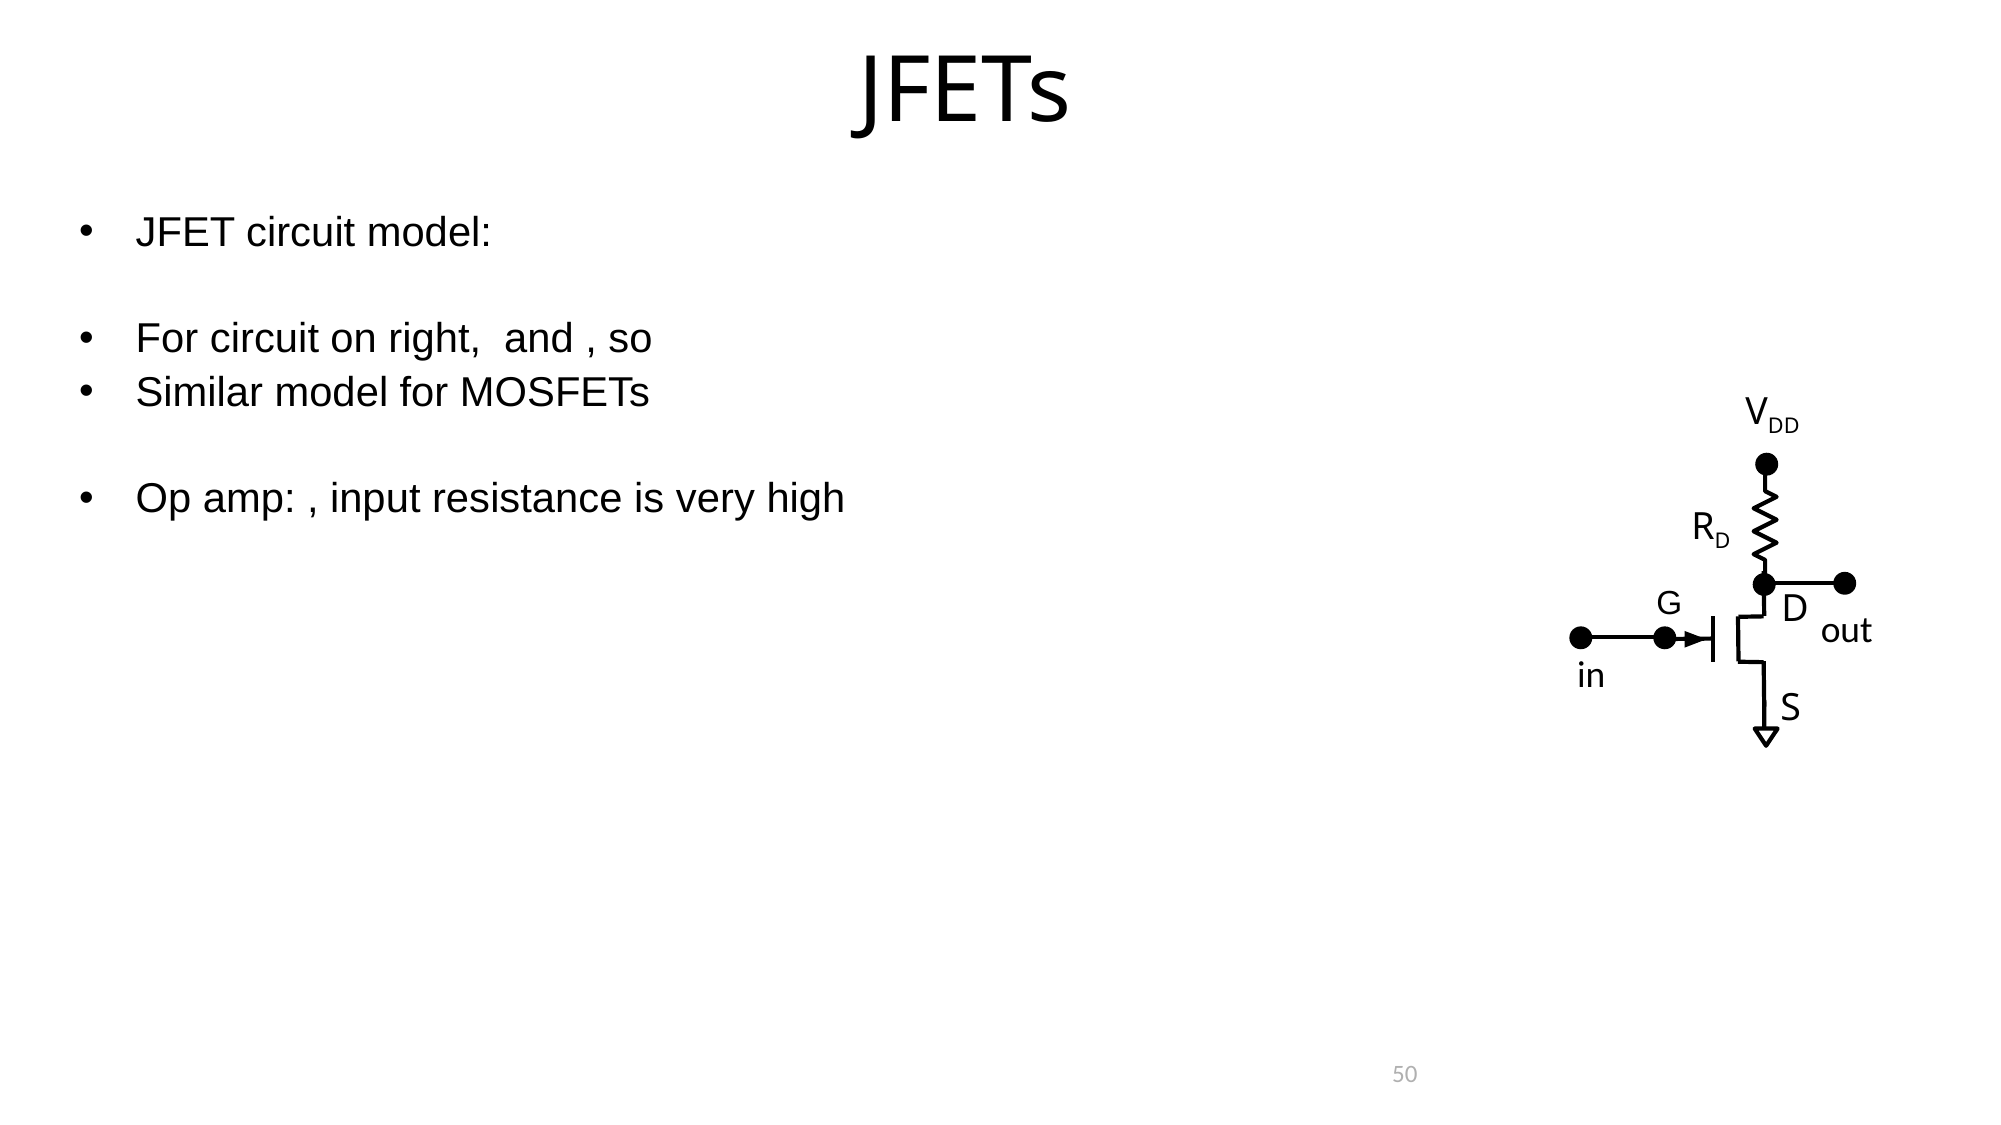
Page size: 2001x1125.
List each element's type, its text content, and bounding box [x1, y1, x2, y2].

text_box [1552, 379, 1900, 746]
text_box JFETs [27, 29, 1882, 140]
slide_number 50 [1074, 738, 1425, 1125]
